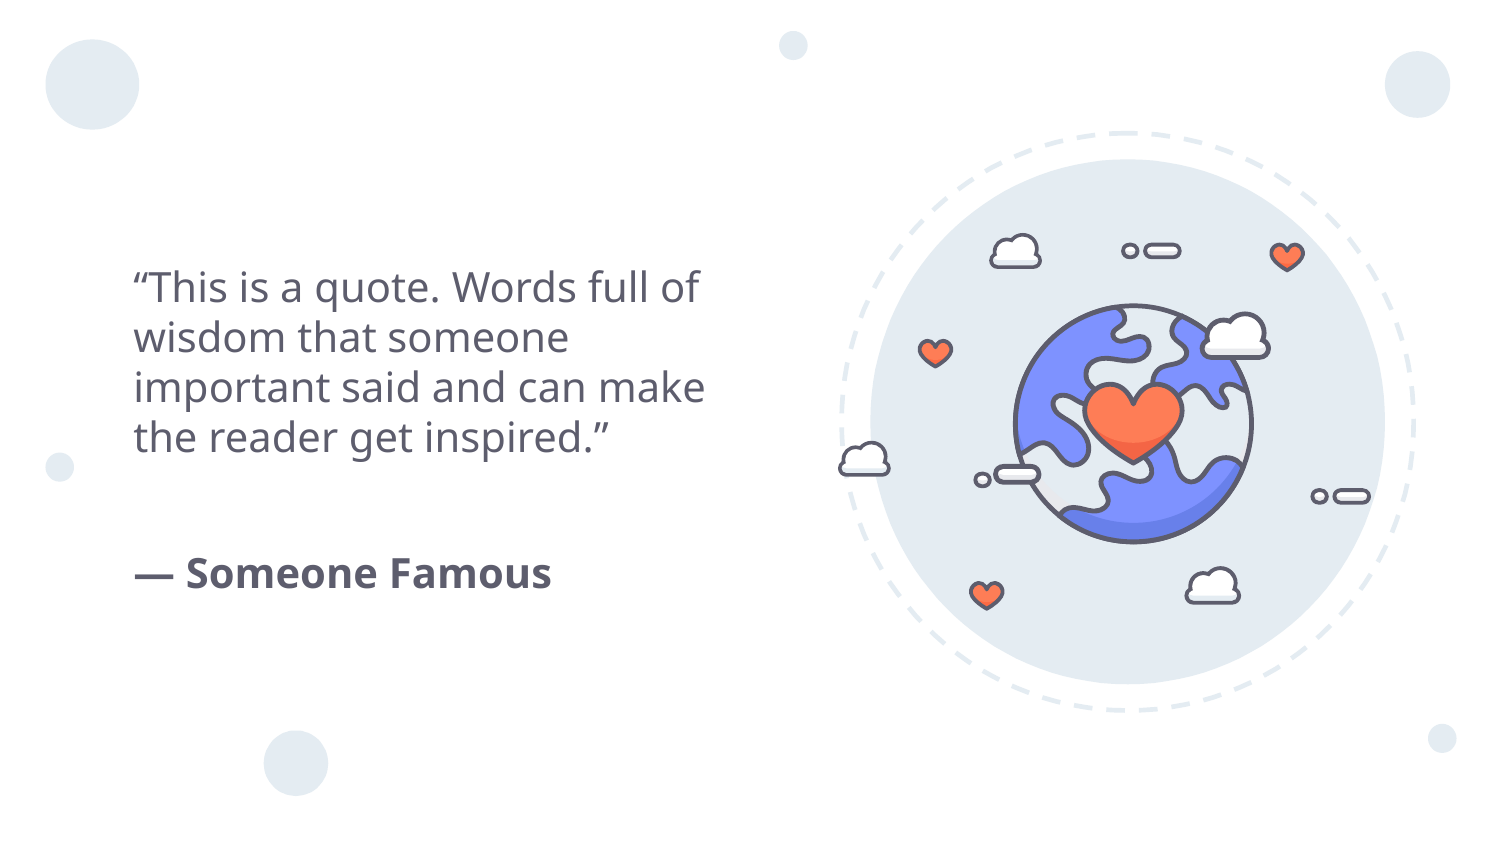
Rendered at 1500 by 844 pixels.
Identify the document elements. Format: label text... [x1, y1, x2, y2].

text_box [837, 232, 1372, 611]
title — Someone Famous [118, 533, 736, 623]
subtitle “This is a quote. Words full of wisdom that someone important said and can make the reader get inspired.” [118, 246, 736, 533]
